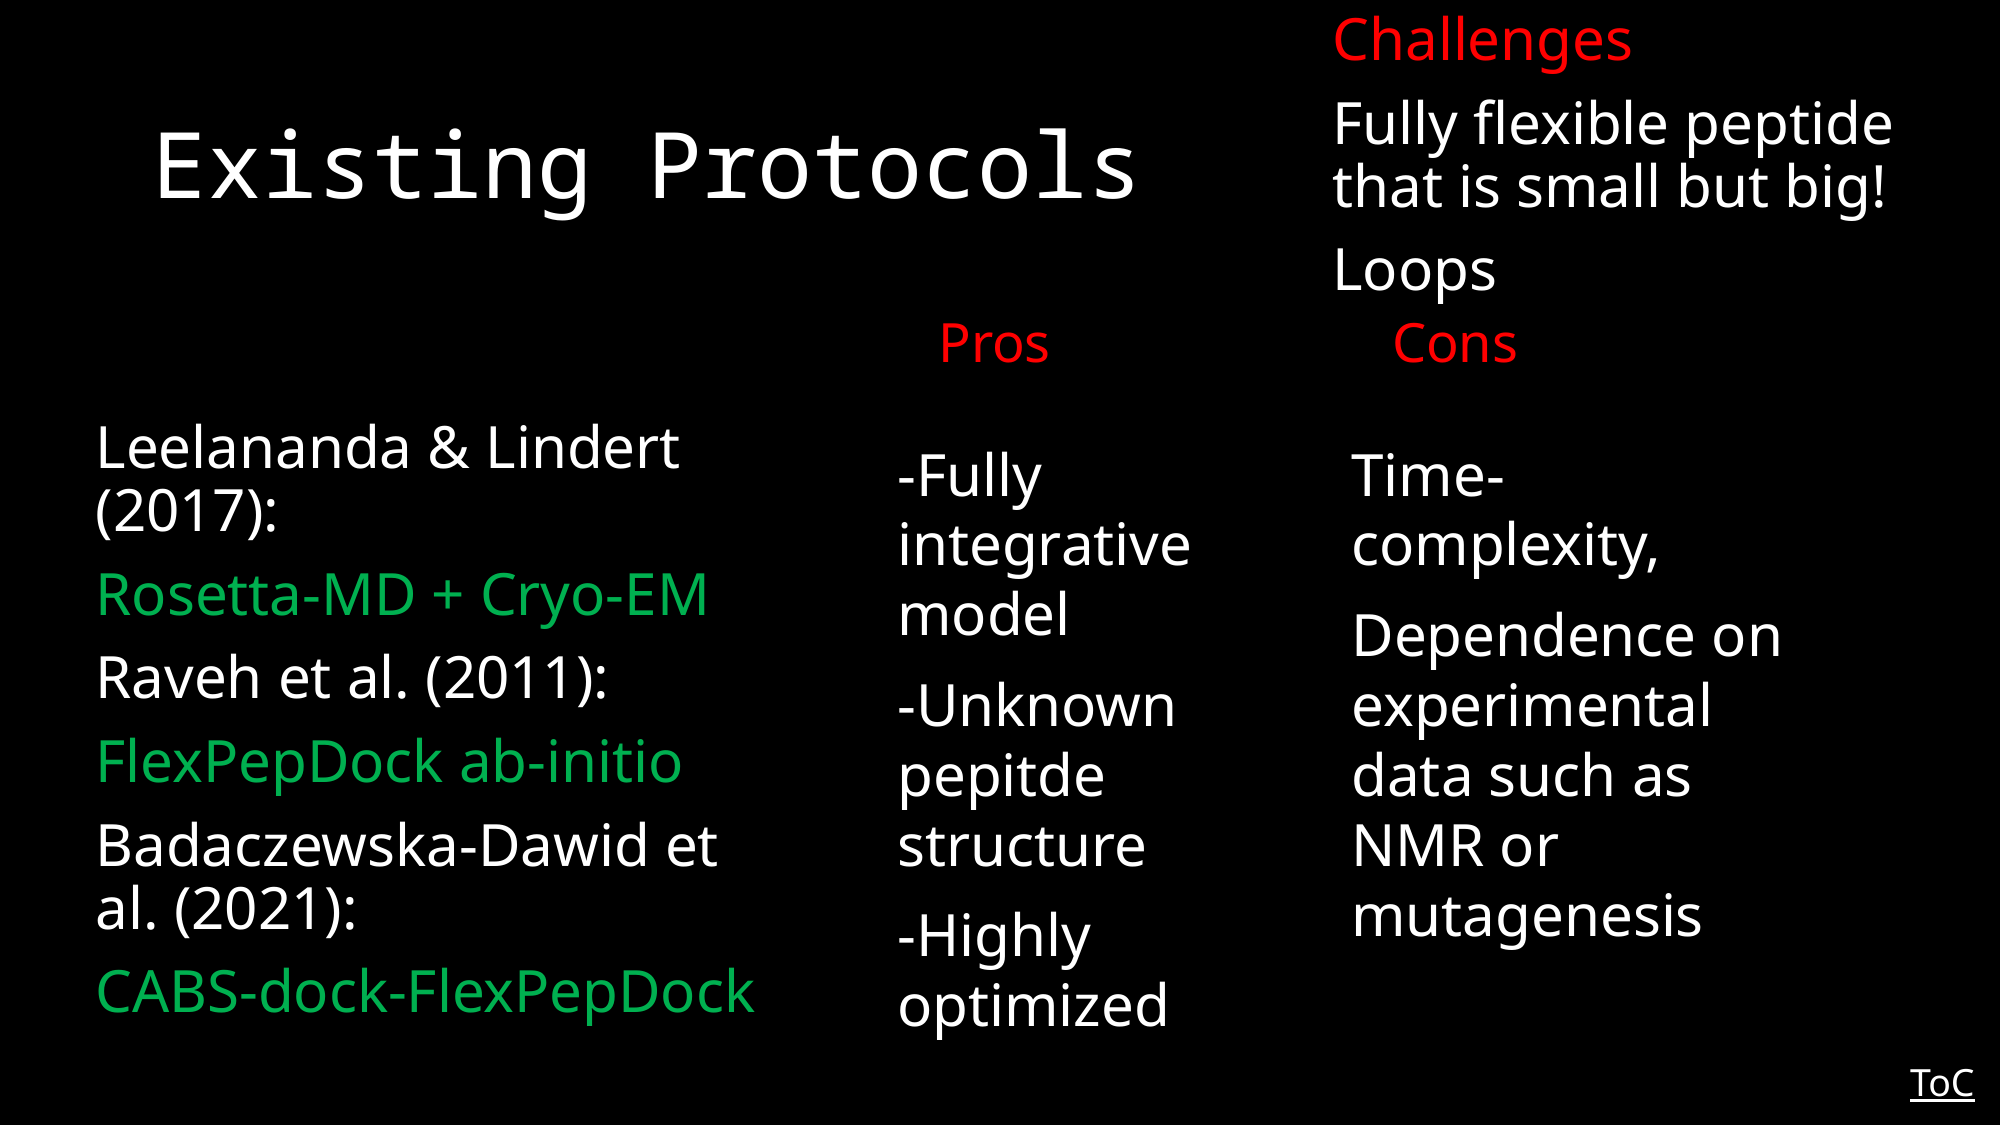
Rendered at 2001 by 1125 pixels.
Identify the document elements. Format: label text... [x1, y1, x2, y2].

text_box Pros [923, 307, 1292, 400]
text_box ToC [1895, 1051, 1990, 1118]
text_box Leelananda & Lindert (2017): Rosetta-MD + Cryo-EM Raveh et al. (2011): FlexPepDock ab-initio Badaczewska-Dawid et al. (2021): CABS-dock-FlexPepDock [80, 411, 796, 1066]
text_box Time-complexity, Dependence on experimental data such as NMR or mutagenesis [1336, 430, 1820, 1125]
text_box -Fully integrative model -Unknown pepitde structure -Highly optimized [882, 430, 1336, 1125]
text_box Challenges Fully flexible peptide that is small but big! Loops [1317, 2, 2000, 343]
text_box Cons [1377, 307, 1746, 400]
title Existing Protocols [137, 59, 1317, 278]
